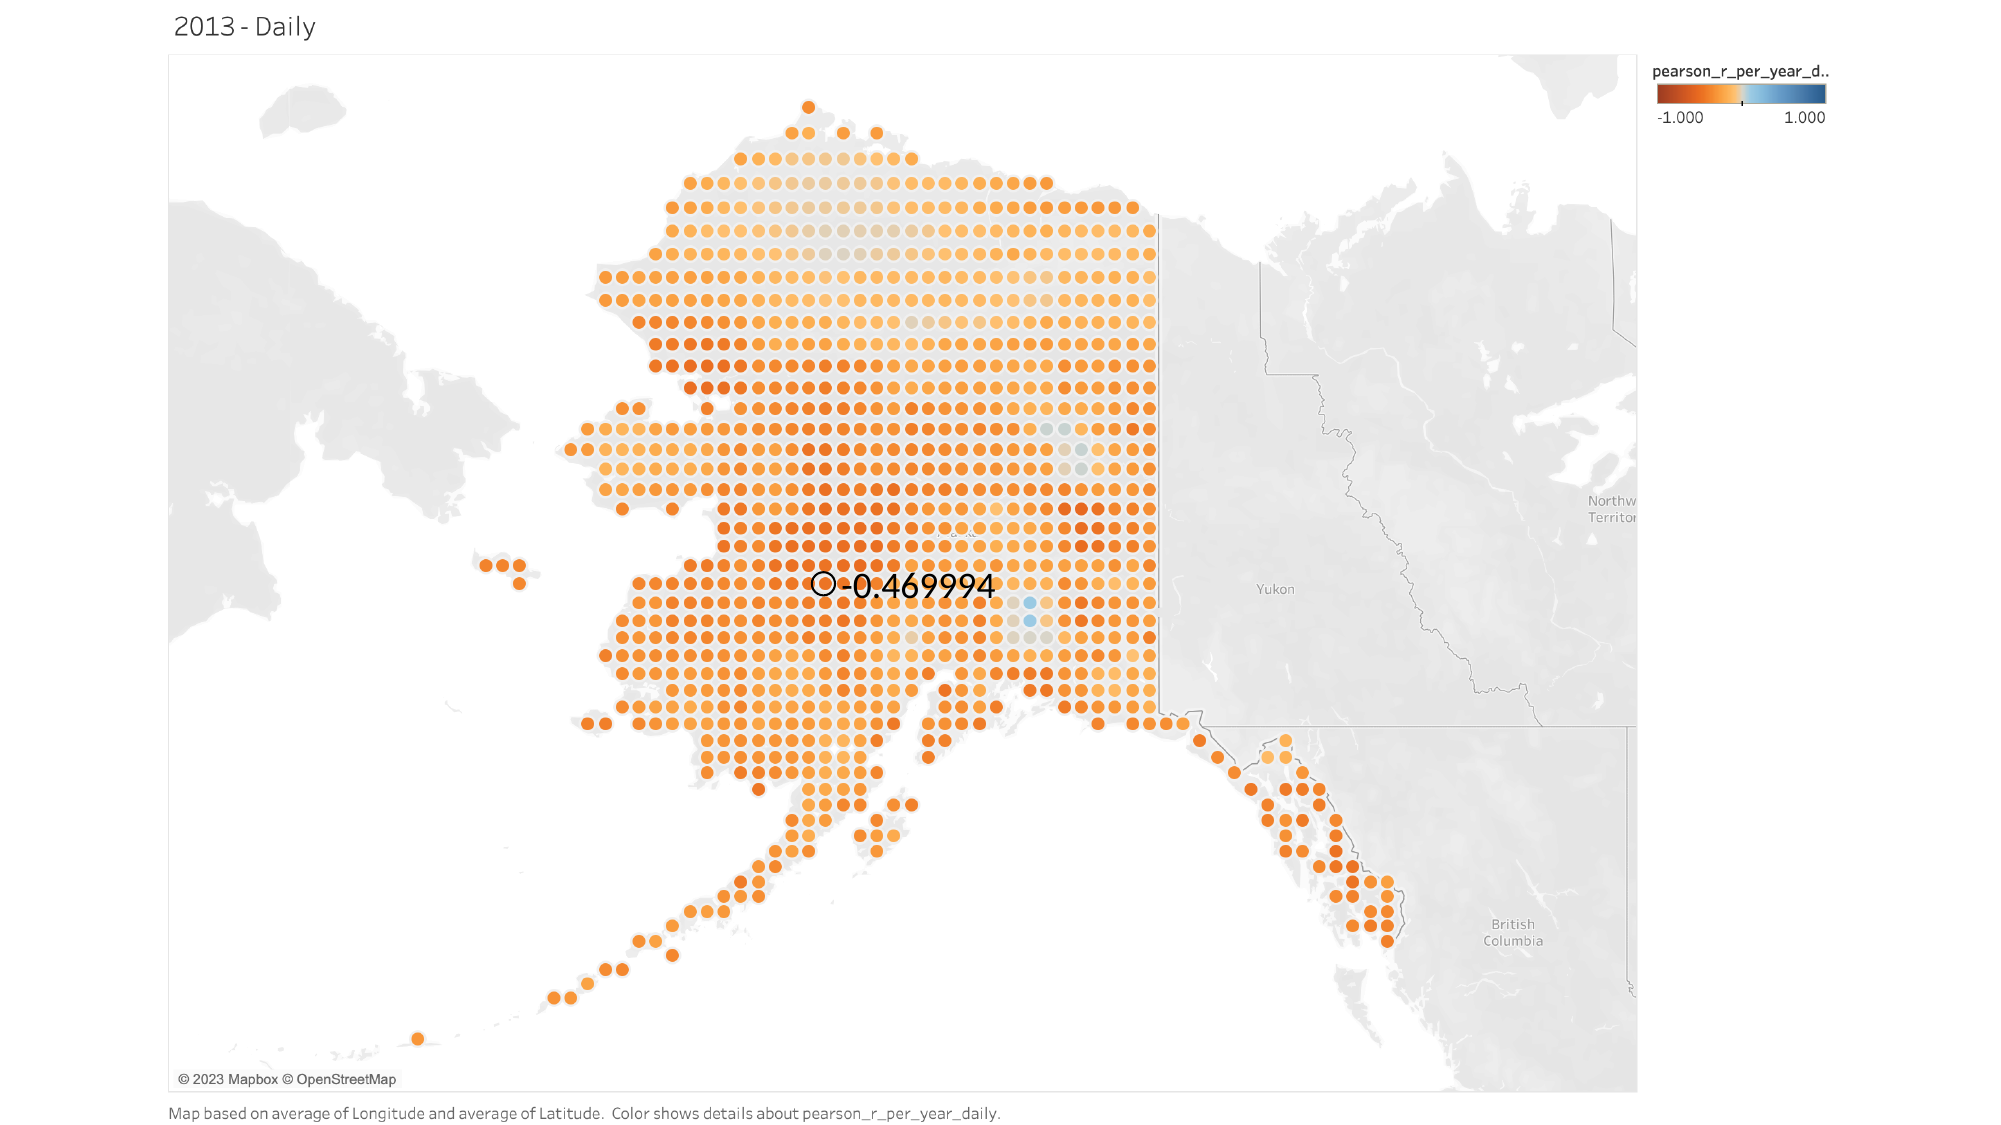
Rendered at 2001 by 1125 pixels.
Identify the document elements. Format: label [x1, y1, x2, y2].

picture [168, 0, 1832, 1125]
